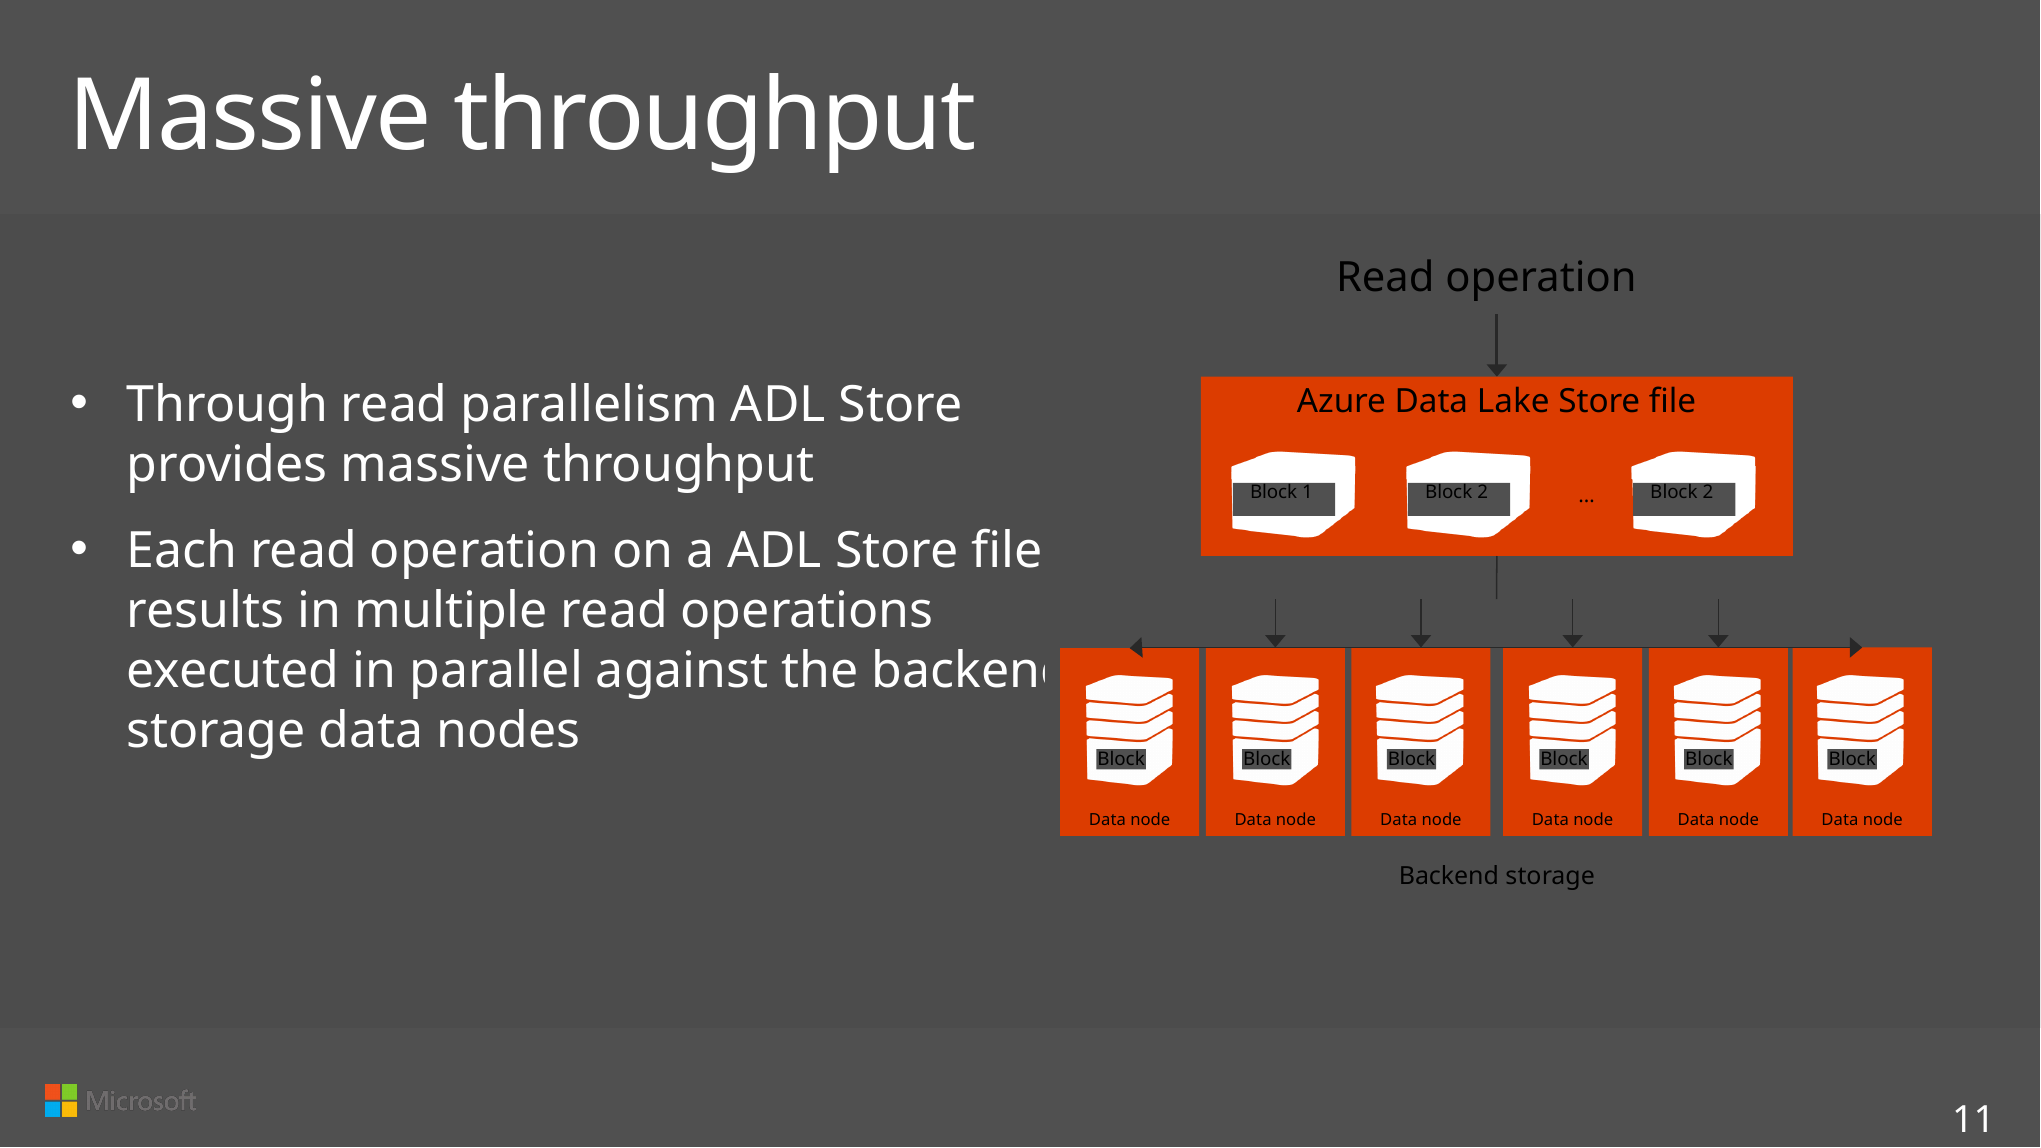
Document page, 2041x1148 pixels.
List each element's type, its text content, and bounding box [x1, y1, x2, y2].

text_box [1200, 376, 1794, 555]
slide_number 11 [1902, 1109, 1996, 1132]
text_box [1044, 628, 1950, 898]
title Massive throughput [45, 47, 1995, 204]
text_box Through read parallelism ADL Store provides massive throughput Each read operation on a ADL Store file results in multiple read operations executed in parallel against the backend storage data nodes [0, 214, 2041, 1028]
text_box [1129, 555, 1863, 649]
text_box Read operation [1336, 255, 1658, 301]
picture [45, 1084, 196, 1117]
